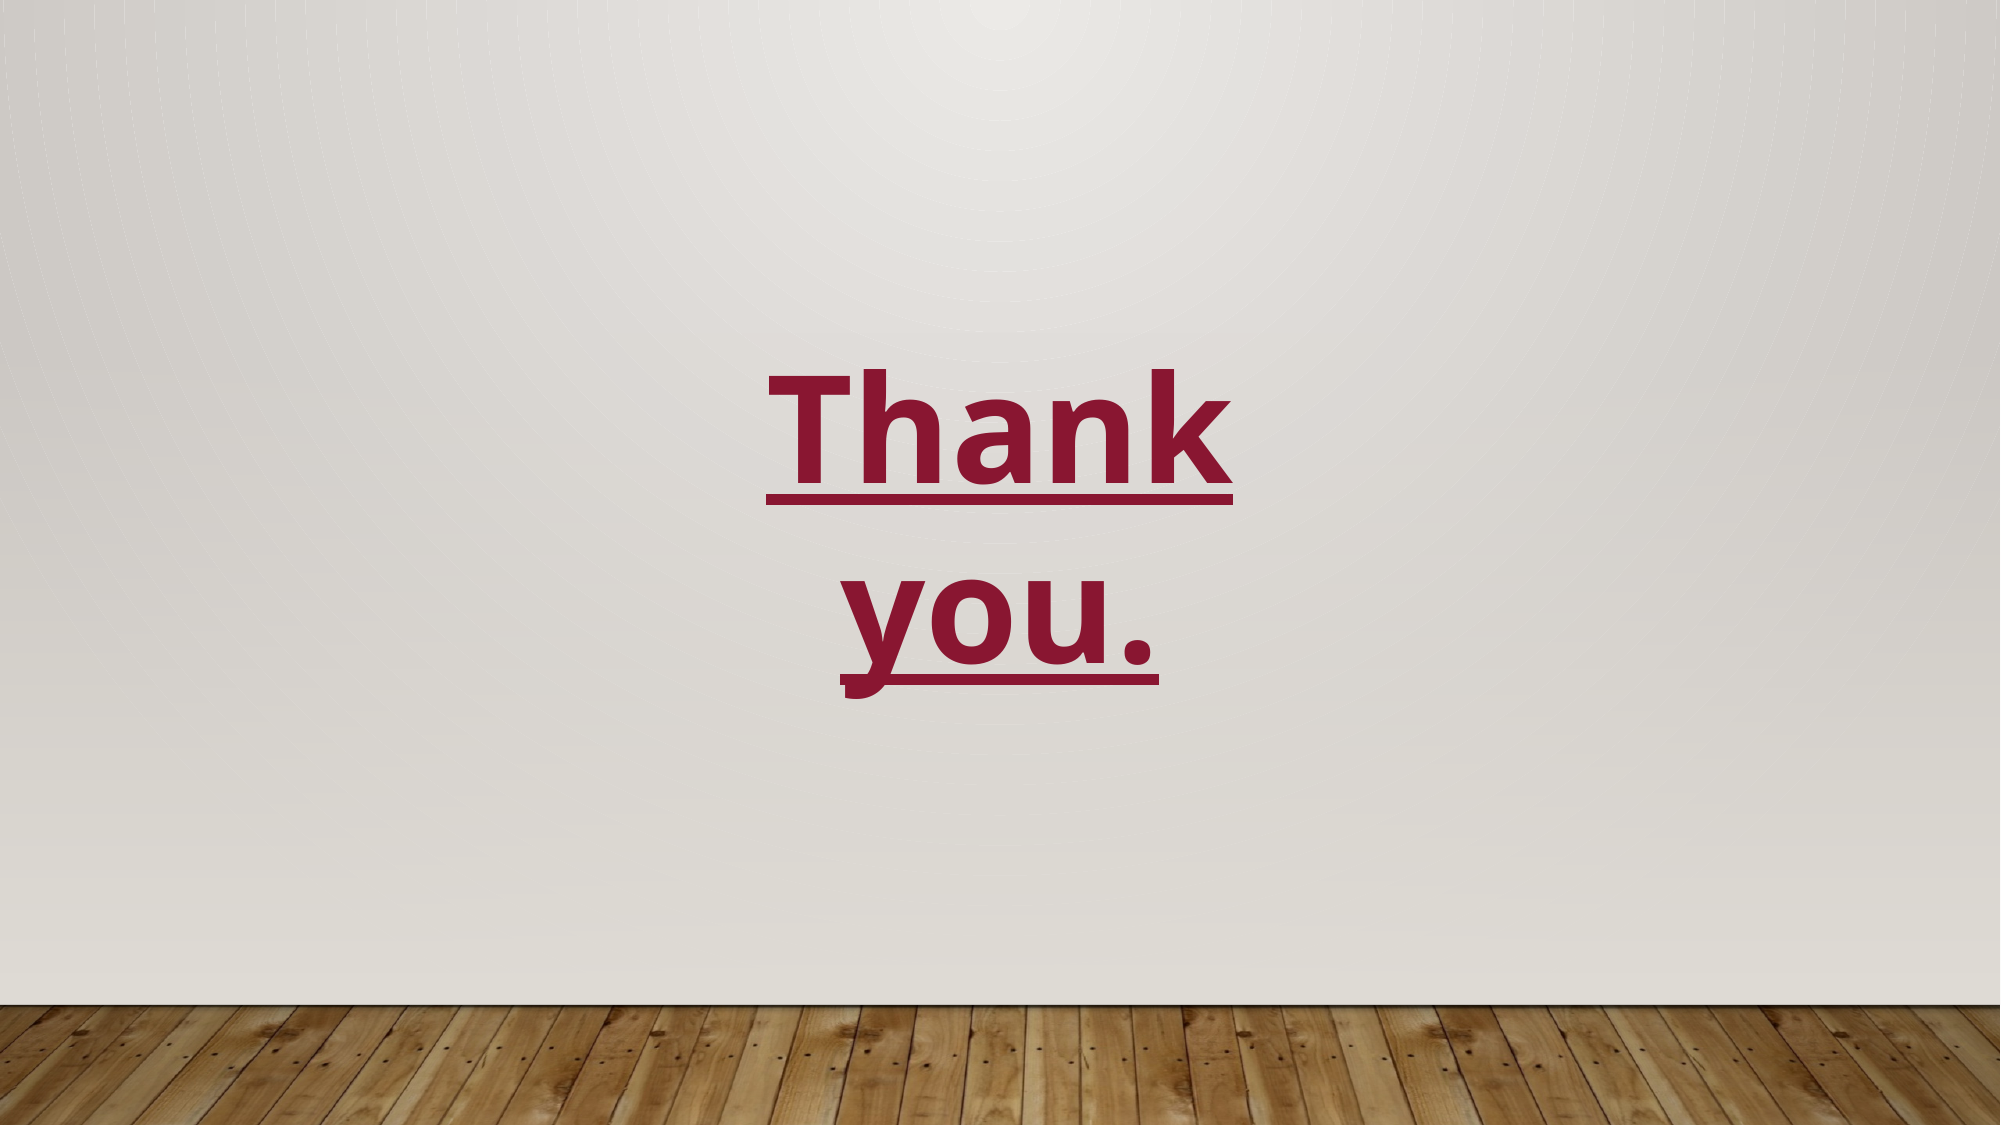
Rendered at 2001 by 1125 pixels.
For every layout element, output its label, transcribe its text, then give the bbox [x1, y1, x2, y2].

picture [0, 1005, 2000, 1125]
text_box Thank you. [604, 325, 1396, 701]
